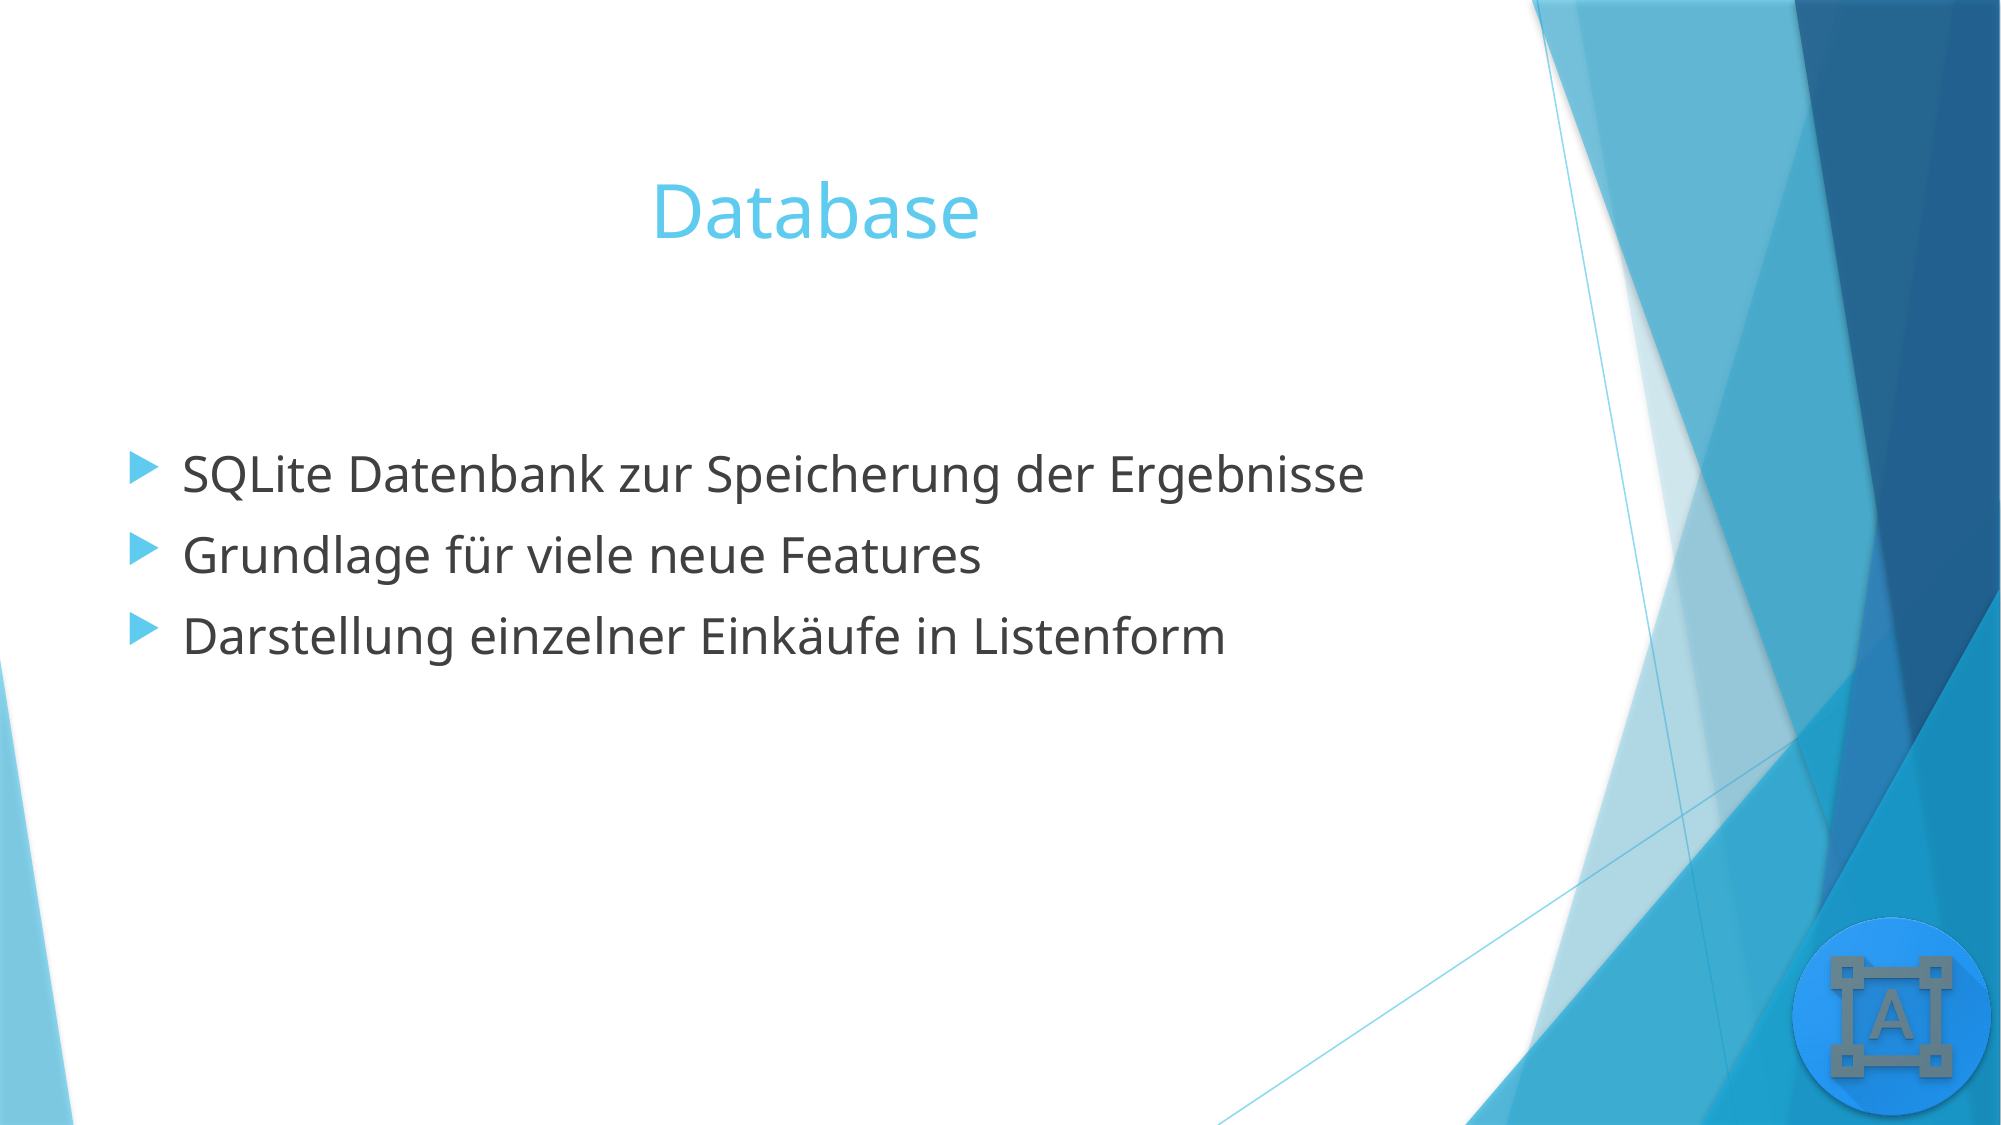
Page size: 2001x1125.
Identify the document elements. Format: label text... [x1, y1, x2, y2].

picture [1783, 908, 2000, 1125]
list SQLite Datenbank zur Speicherung der Ergebnisse Grundlage für viele neue Features Darstellung einzelner Einkäufe in Listenform [111, 354, 1522, 992]
title Database [111, 99, 1522, 317]
